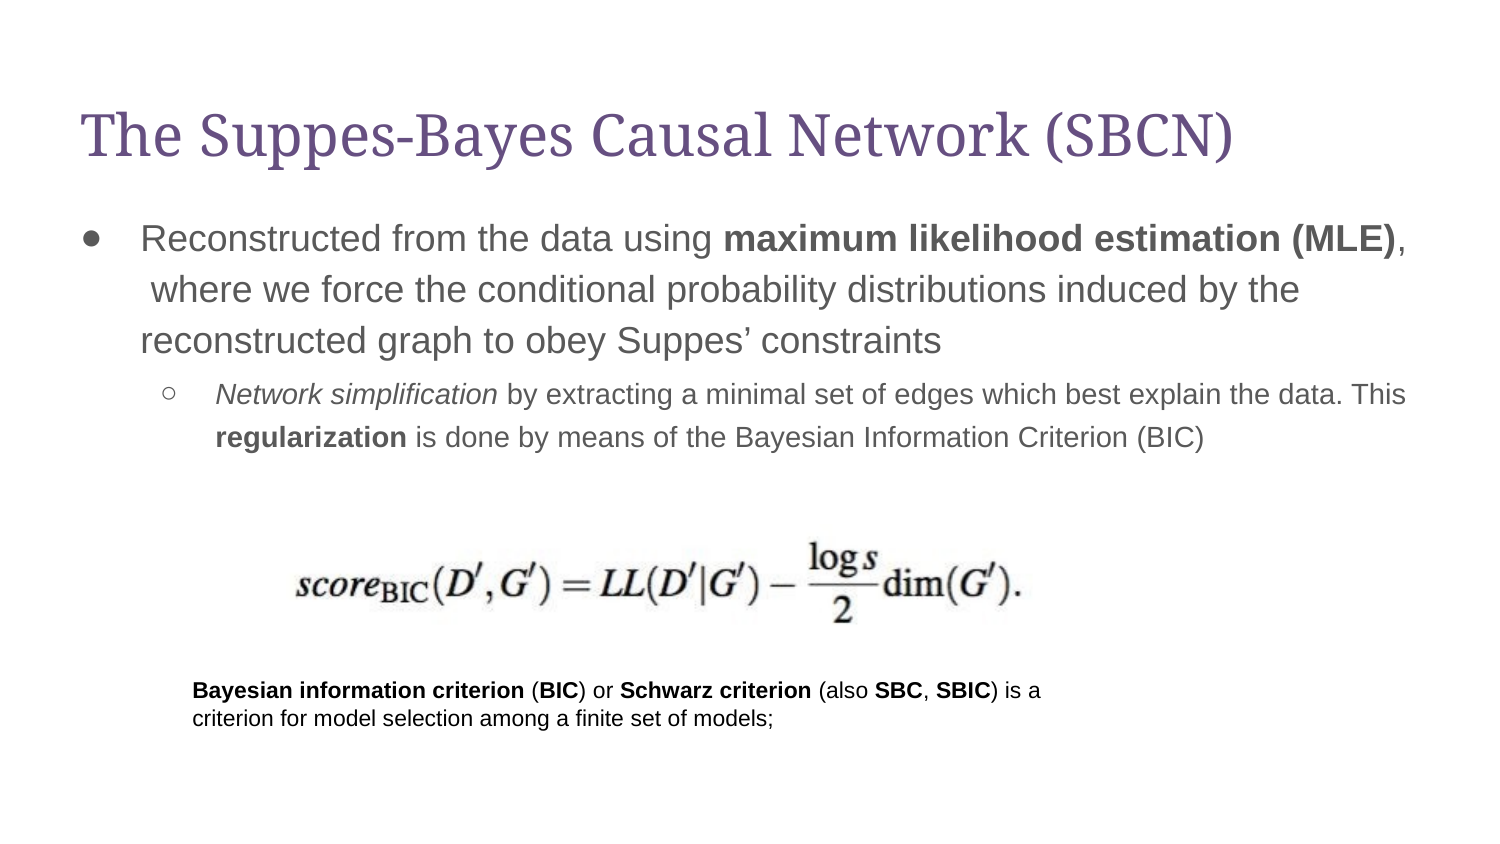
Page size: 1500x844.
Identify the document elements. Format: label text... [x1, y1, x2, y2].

text_box [232, 524, 1136, 642]
list Reconstructed from the data using maximum likelihood estimation (MLE), where we force the conditional probability distributions induced by the reconstructed graph to obey Suppes’ constraints Network simplification by extracting a minimal set of edges which best explain the data. This regularization is done by means of the Bayesian Information Criterion (BIC) [63, 192, 1437, 437]
text_box Bayesian information criterion (BIC) or Schwarz criterion (also SBC, SBIC) is a criterion for model selection among a finite set of models; [177, 660, 1088, 742]
title The Suppes-Bayes Causal Network (SBCN) [63, 82, 1437, 163]
